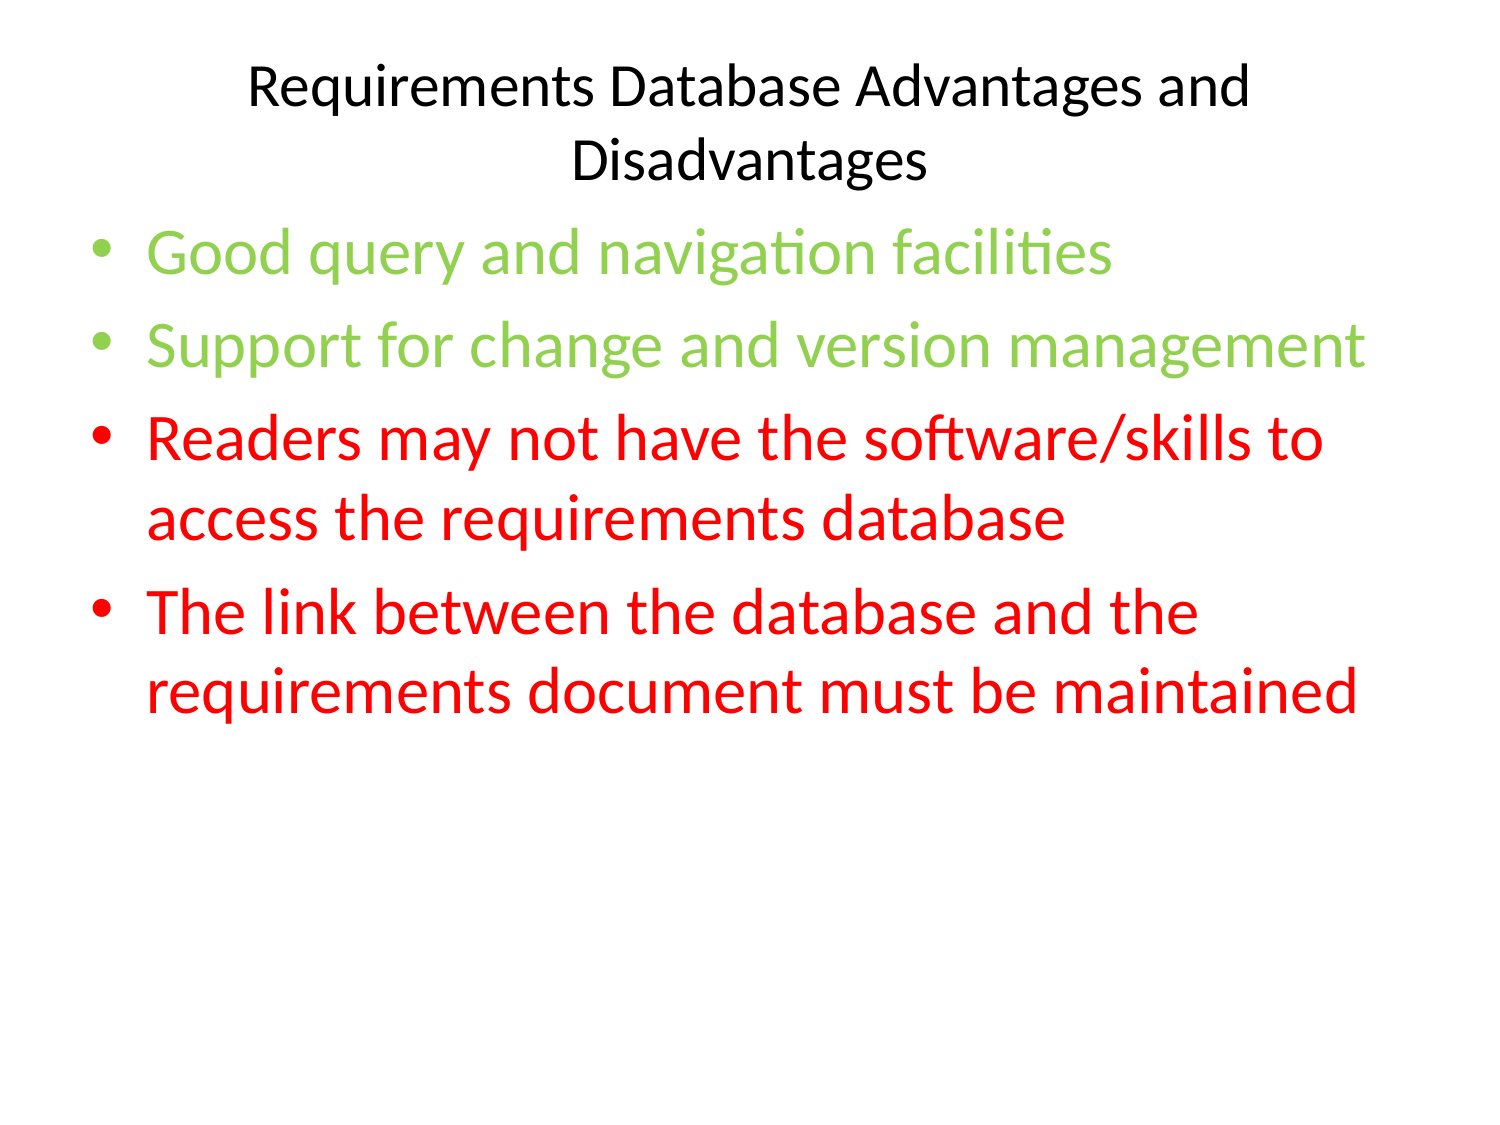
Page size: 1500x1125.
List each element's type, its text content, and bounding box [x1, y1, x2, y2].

title Requirements Database Advantages and Disadvantages [75, 37, 1425, 200]
list Good query and navigation facilities Support for change and version management Readers may not have the software/skills to access the requirements database The link between the database and the requirements document must be maintained [75, 200, 1425, 1005]
